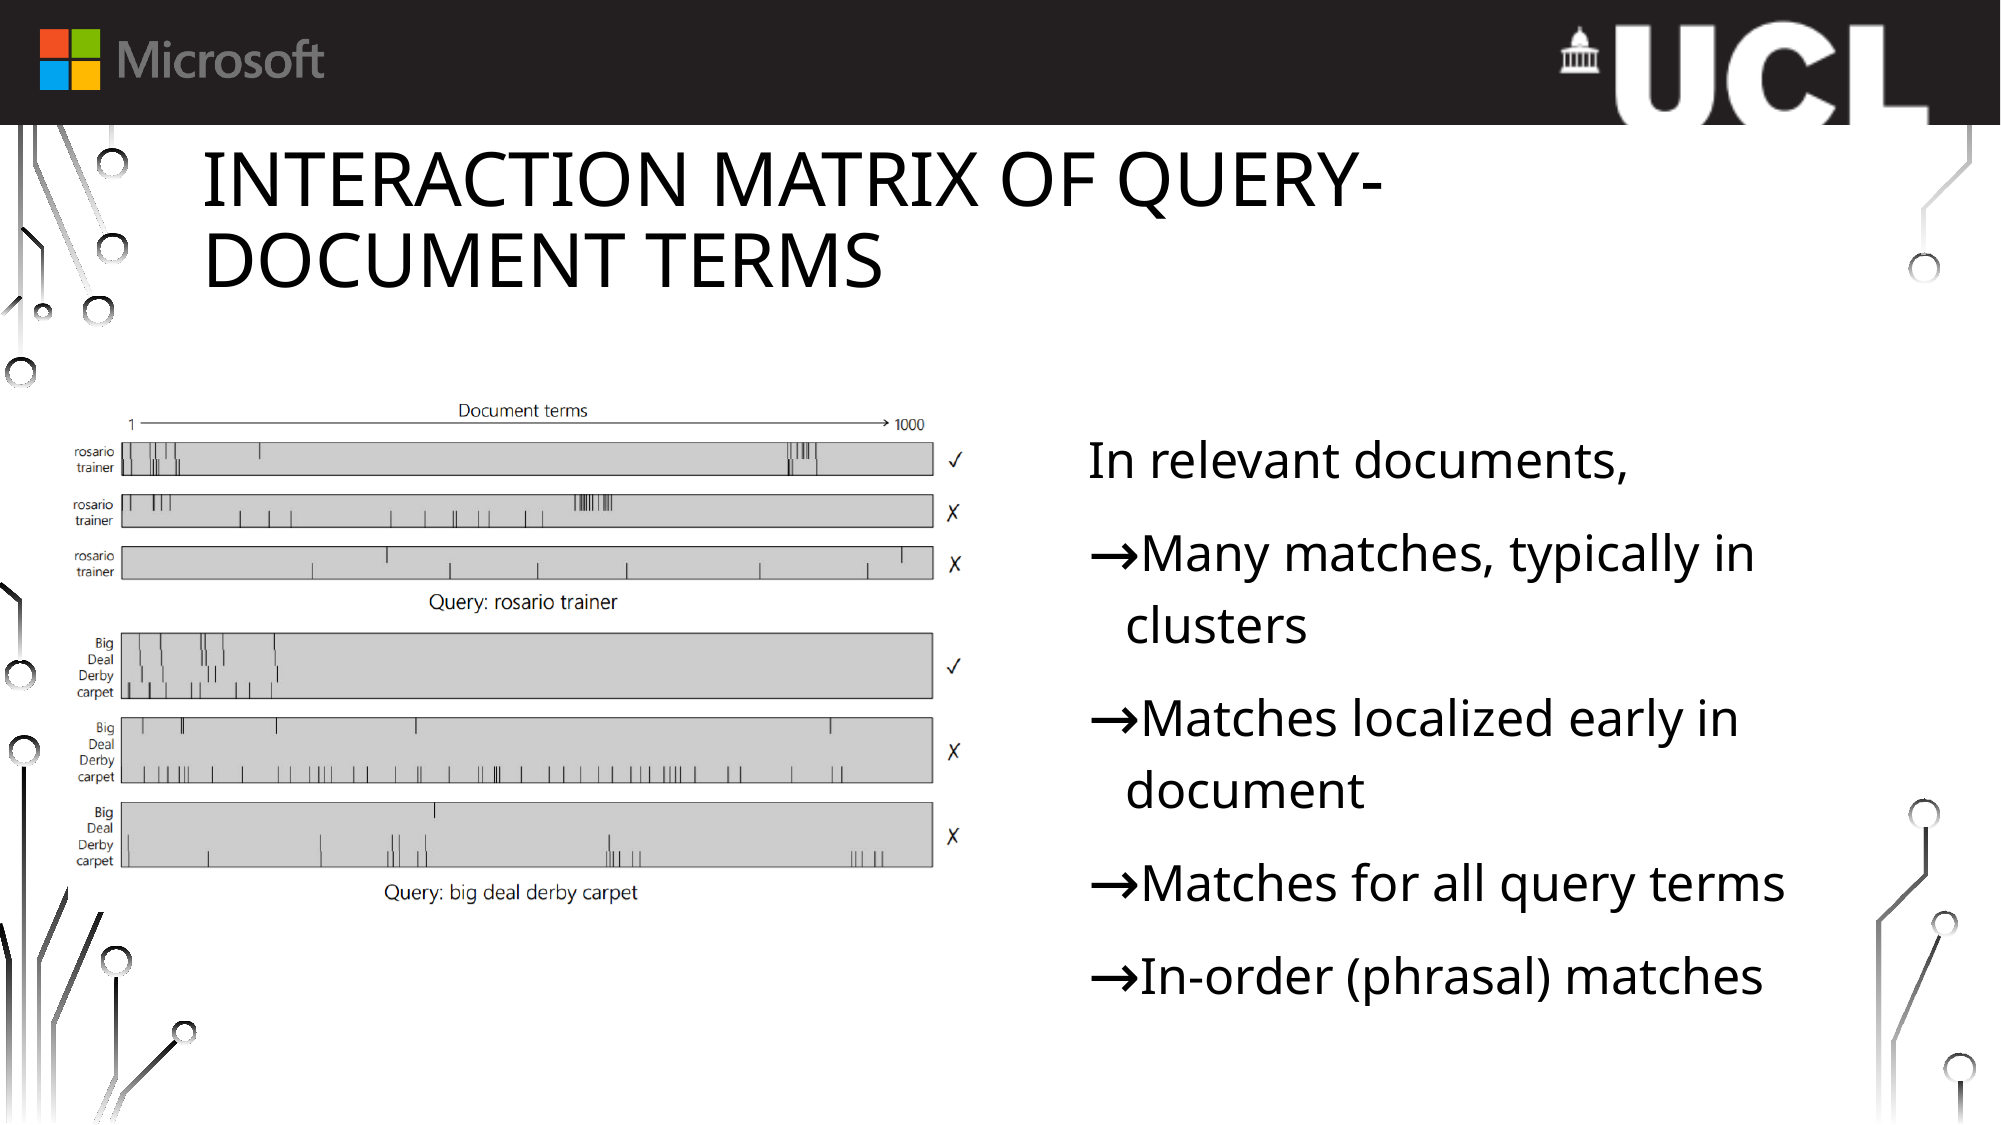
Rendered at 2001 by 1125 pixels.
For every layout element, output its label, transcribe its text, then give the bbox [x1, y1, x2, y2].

picture [0, 0, 363, 126]
title Interaction Matrix of query-document terms [187, 101, 1813, 344]
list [68, 401, 968, 912]
